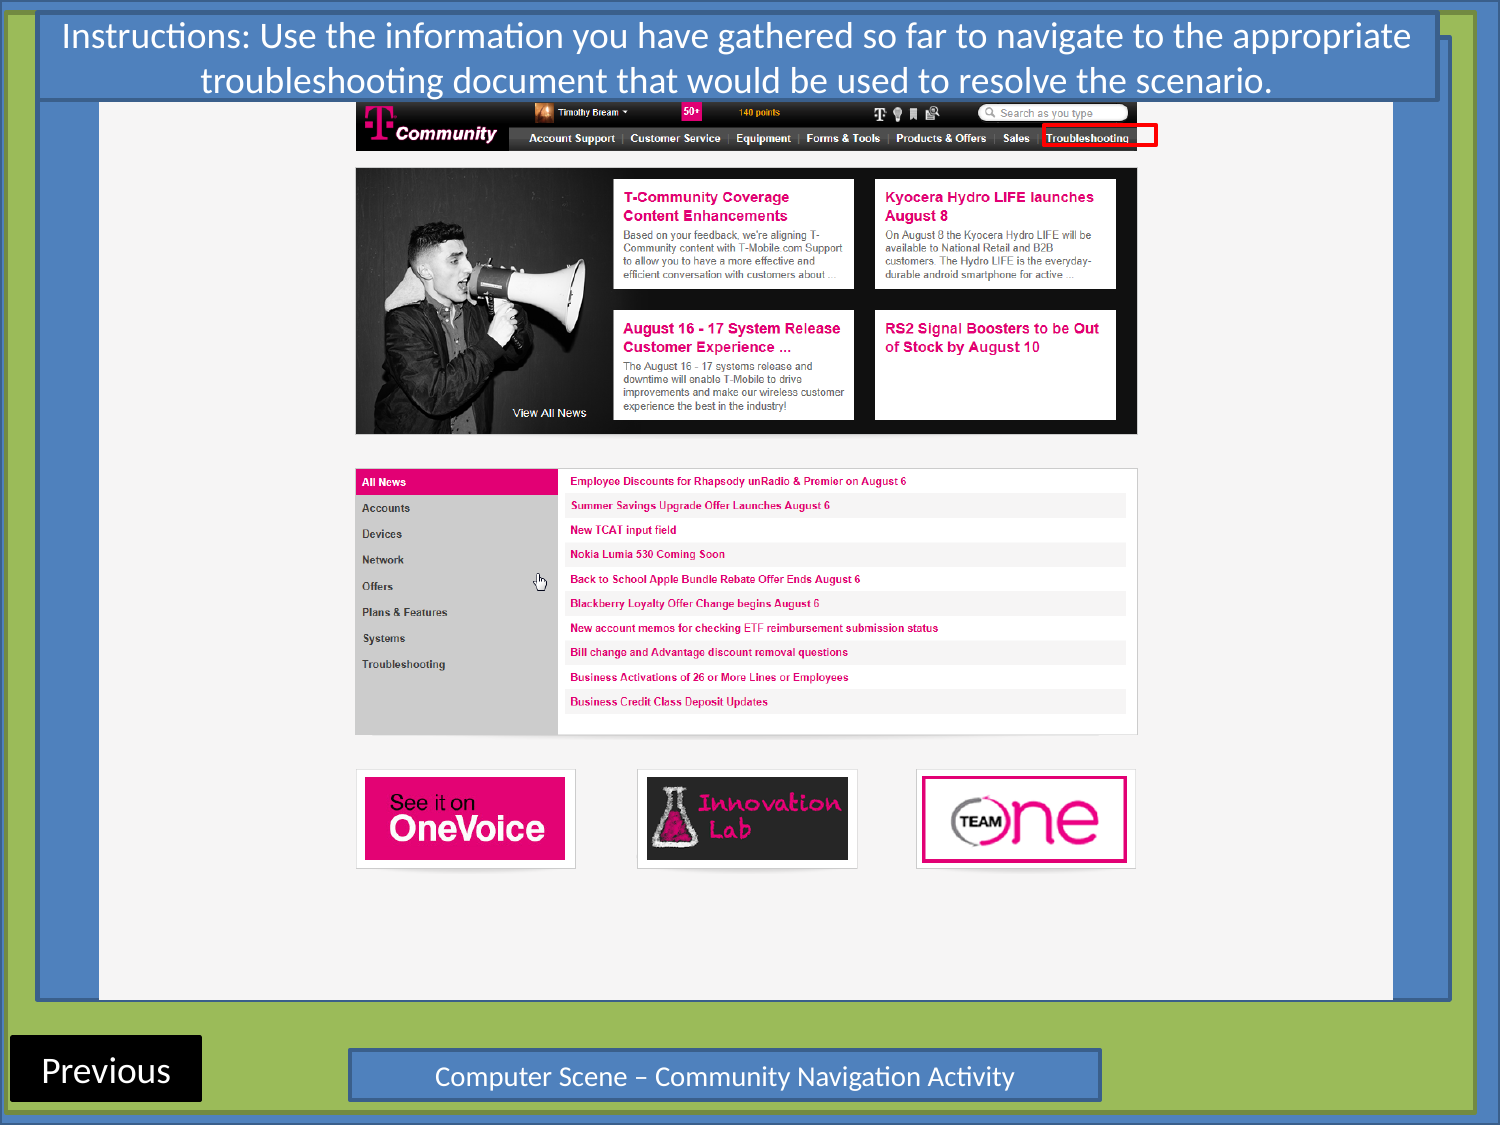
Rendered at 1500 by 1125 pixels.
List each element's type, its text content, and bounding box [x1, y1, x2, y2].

text_box [1397, 35, 1452, 1002]
text_box Computer Scene – Community Navigation Activity [348, 1048, 1102, 1102]
picture [99, 97, 1394, 1001]
text_box Instructions: Use the information you have gathered so far to navigate to the appropriate troubleshooting document that would be used to resolve the scenario. [35, 10, 1440, 102]
text_box [0, 0, 1500, 1125]
text_box [35, 102, 94, 1002]
text_box [4, 10, 1477, 1115]
text_box Previous [10, 1035, 202, 1102]
